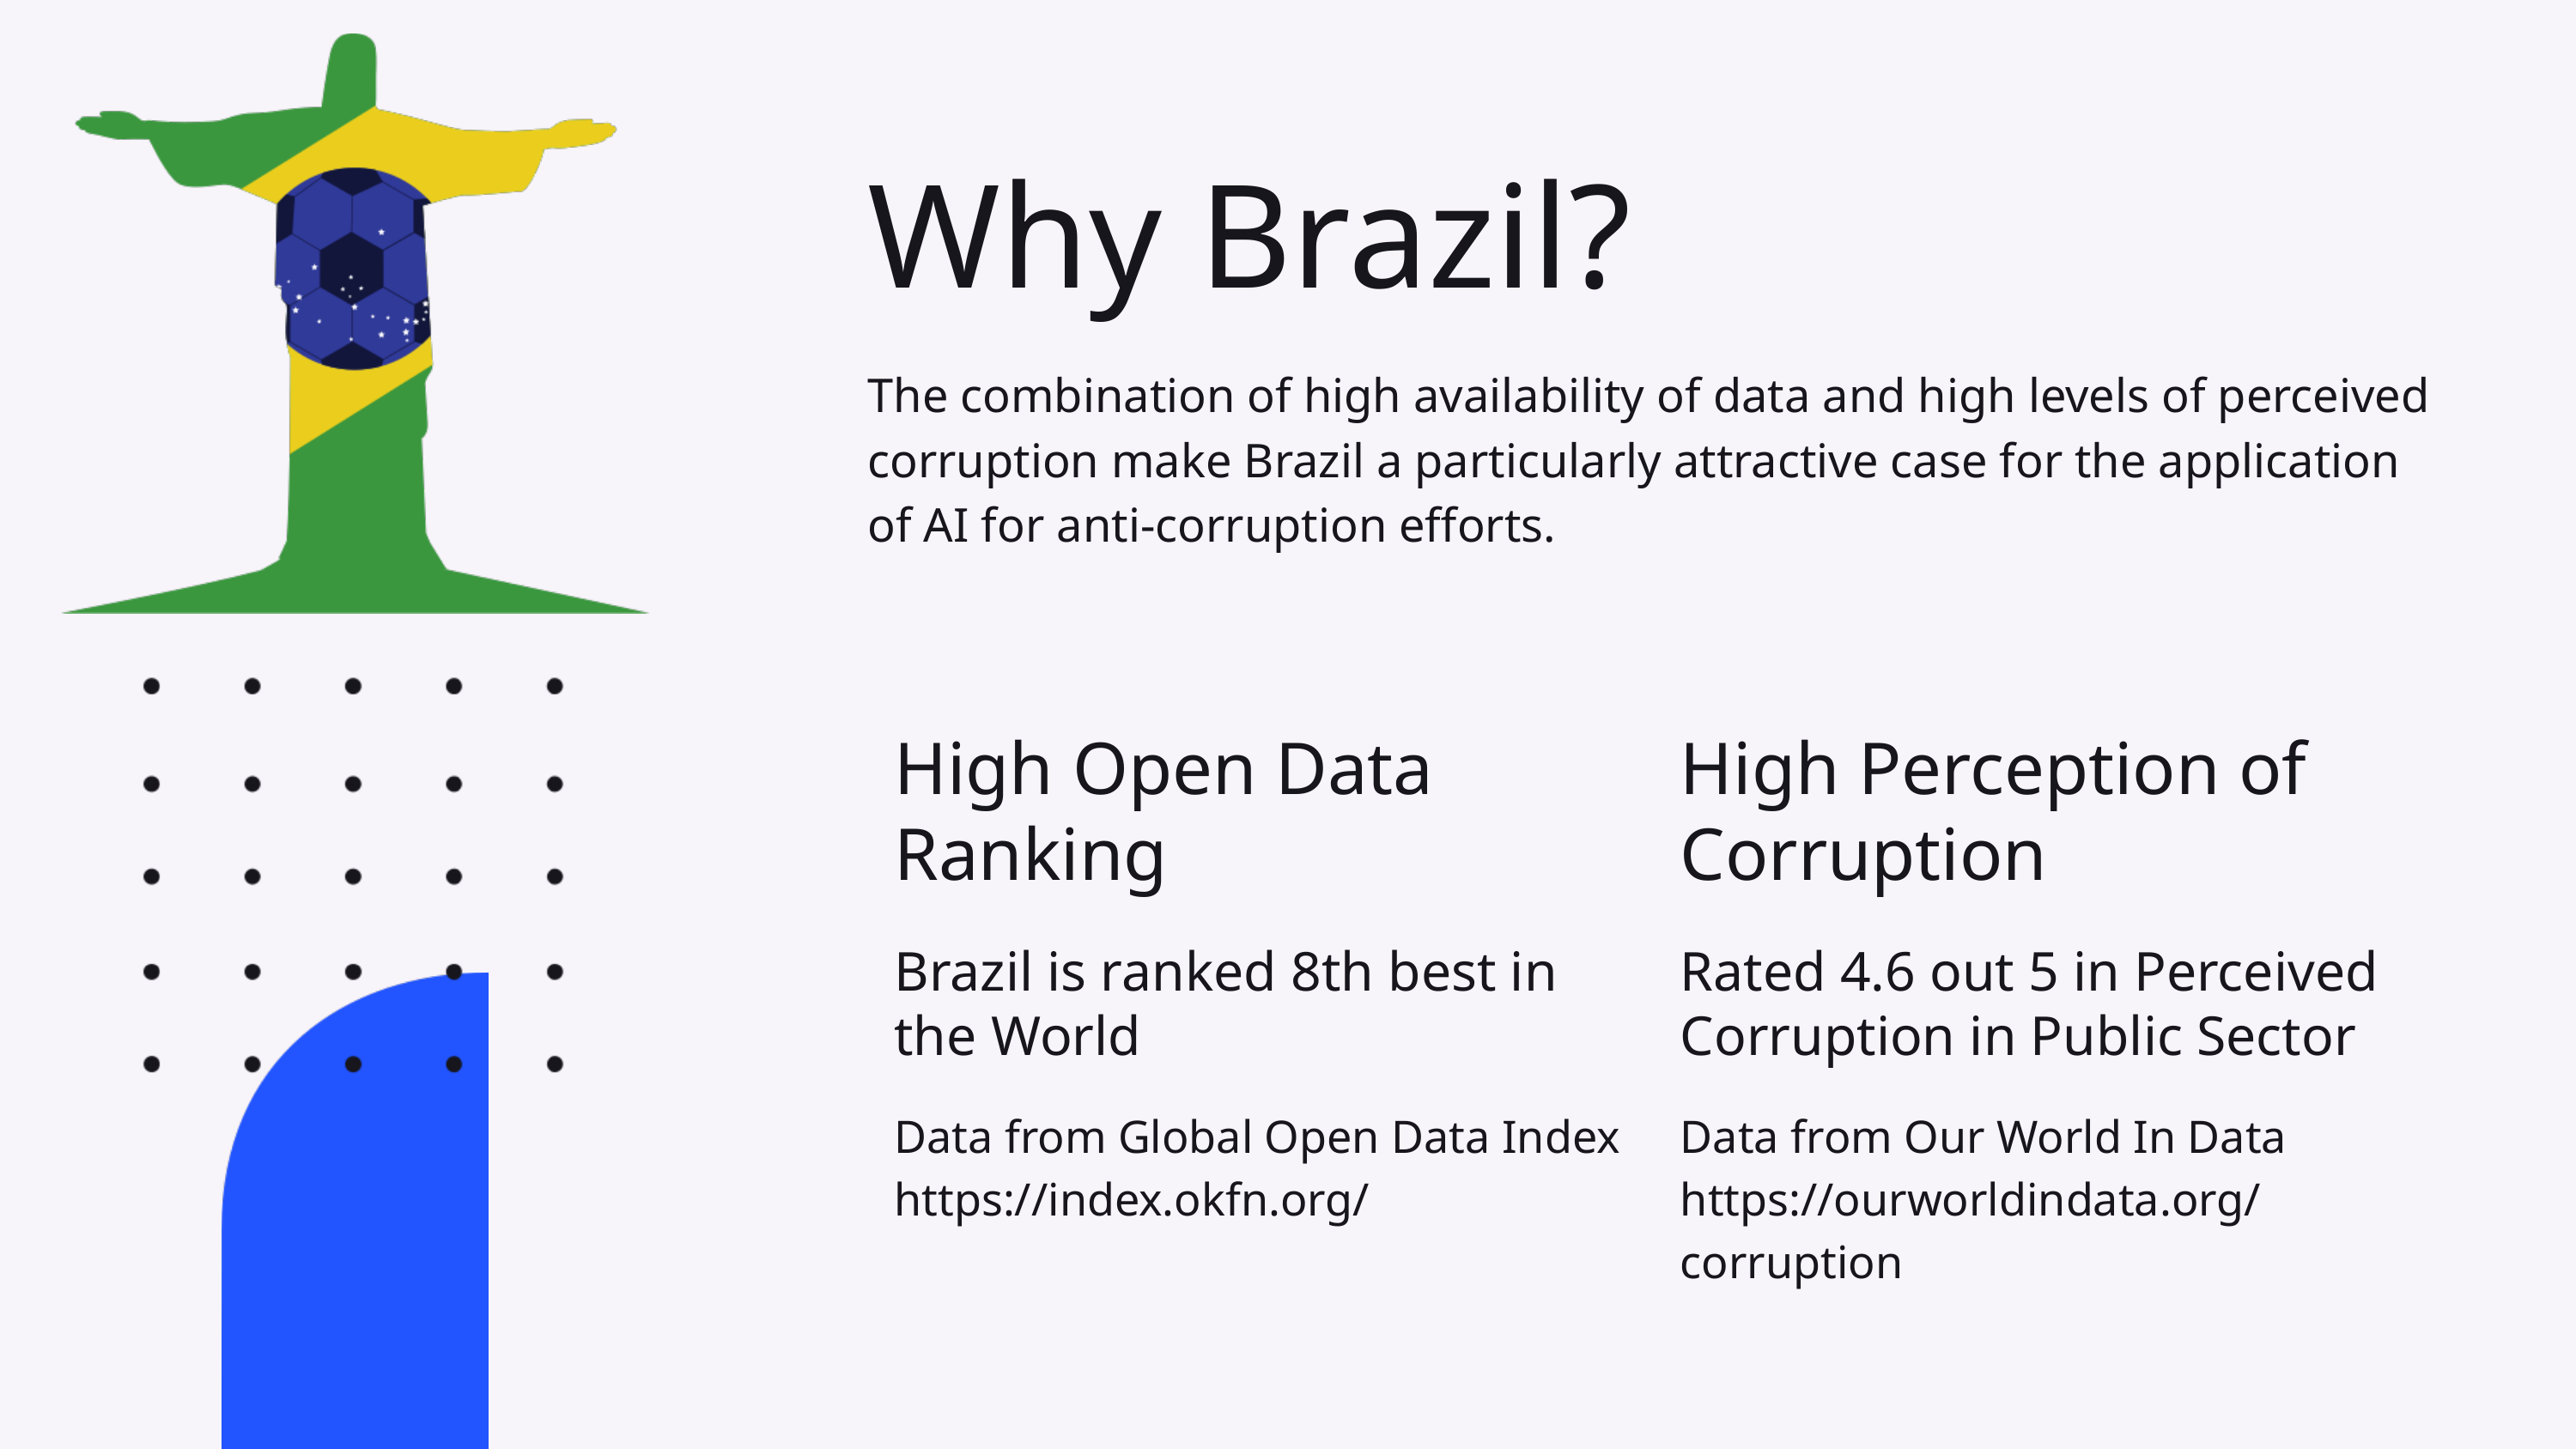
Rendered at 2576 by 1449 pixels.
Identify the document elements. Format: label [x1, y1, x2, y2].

text_box [894, 724, 1645, 1221]
picture [61, 33, 650, 614]
text_box [867, 144, 2432, 611]
picture [137, 671, 574, 1449]
text_box [1680, 724, 2432, 1221]
